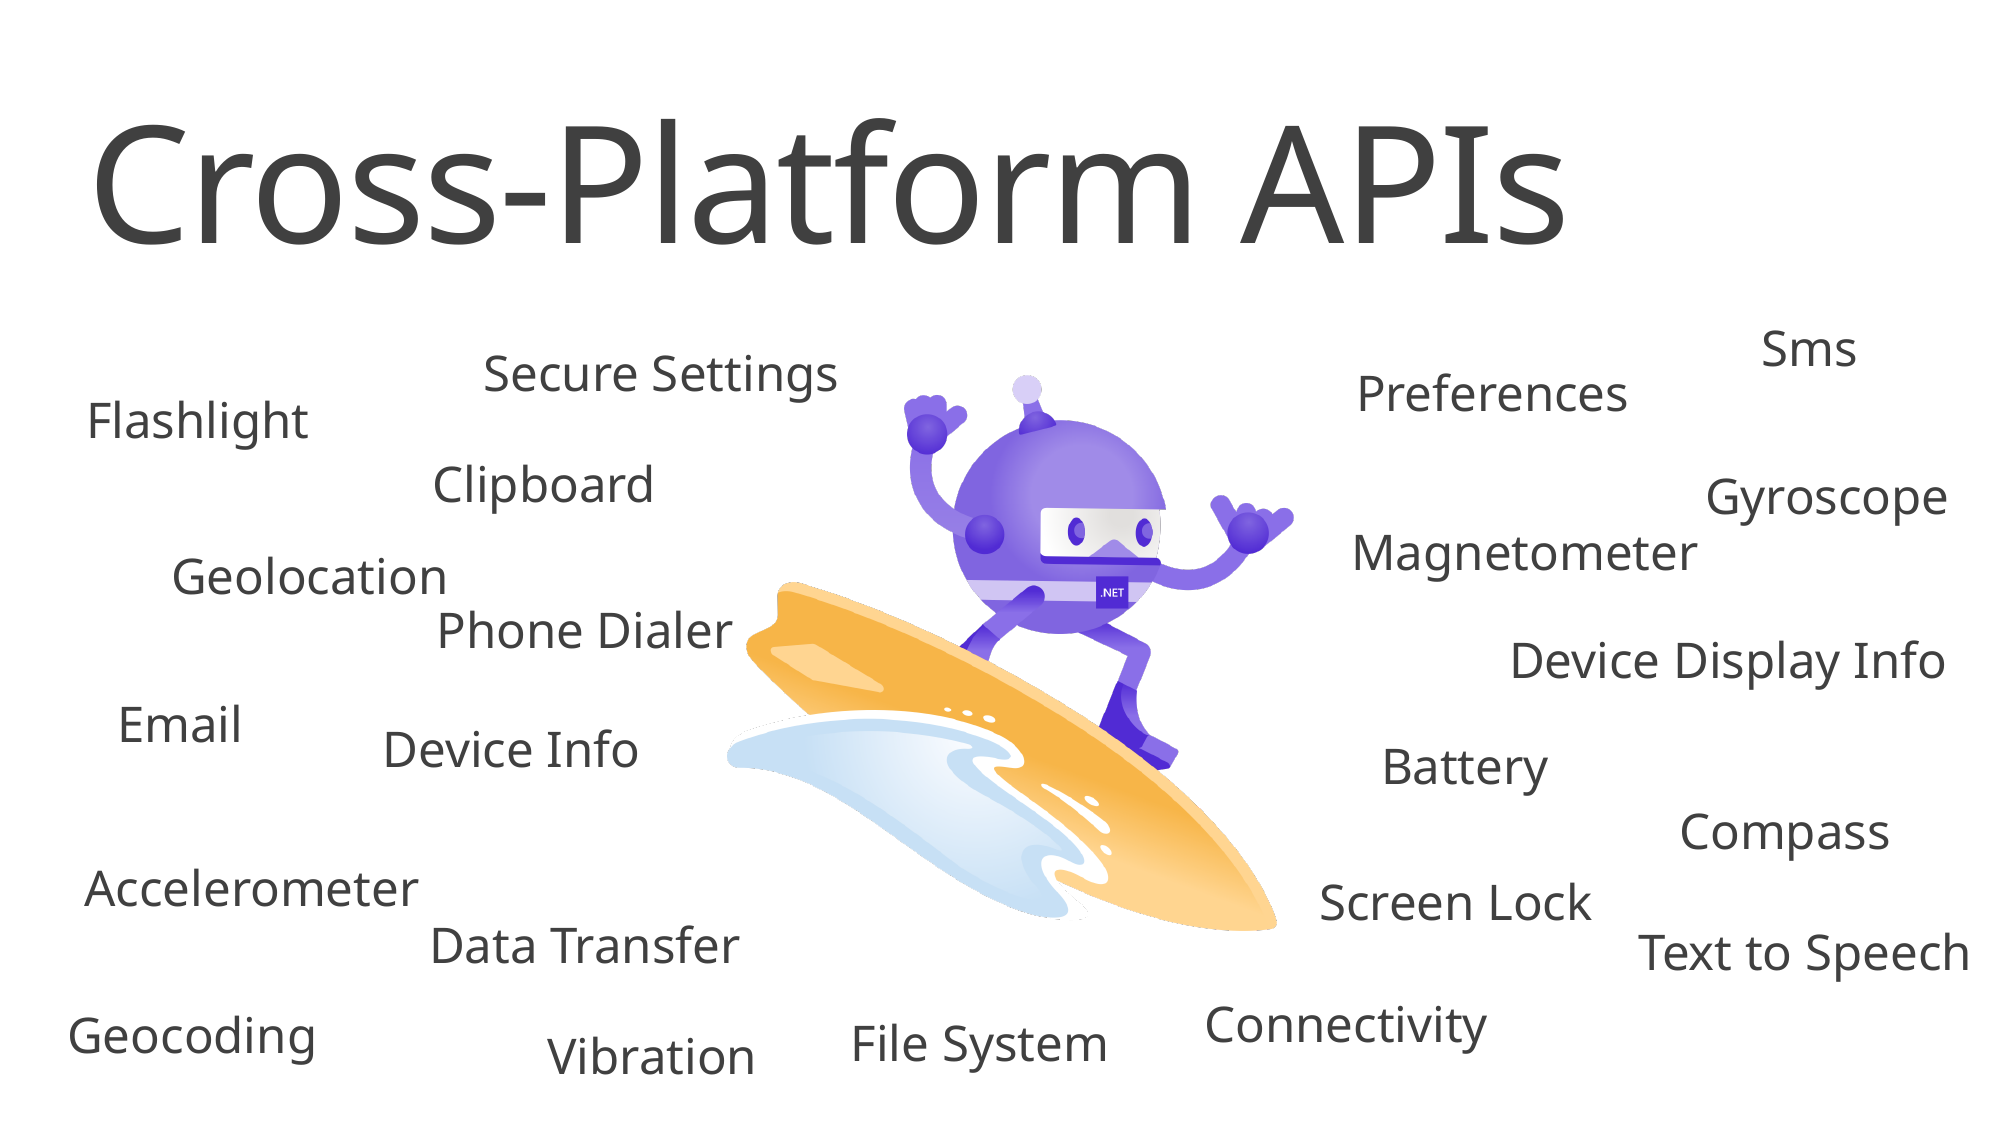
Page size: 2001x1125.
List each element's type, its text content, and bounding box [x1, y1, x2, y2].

text_box Vibration [518, 1008, 787, 1109]
text_box Sms [1732, 300, 1888, 401]
text_box Device Info [353, 702, 670, 803]
text_box Secure Settings [454, 326, 869, 427]
text_box Flashlight [56, 372, 339, 473]
text_box Connectivity [1175, 976, 1518, 1077]
text_box Screen Lock [1289, 854, 1623, 954]
text_box Data Transfer [399, 897, 770, 998]
text_box Device Display Info [1479, 612, 1977, 713]
title Cross-Platform APIs [63, 87, 1939, 268]
text_box Geocoding [37, 987, 347, 1088]
text_box File System [821, 995, 1139, 1096]
picture [726, 372, 1294, 932]
text_box Text to Speech [1608, 904, 2000, 1005]
text_box Preferences [1326, 345, 1659, 446]
text_box Phone Dialer [406, 582, 726, 683]
text_box Accelerometer [55, 840, 449, 941]
text_box Email [88, 676, 273, 777]
text_box Magnetometer [1322, 504, 1728, 605]
text_box Geolocation [141, 528, 478, 629]
text_box Gyroscope [1675, 448, 1980, 549]
text_box Battery [1351, 718, 1579, 819]
text_box Compass [1650, 784, 1921, 884]
text_box Clipboard [403, 437, 686, 537]
